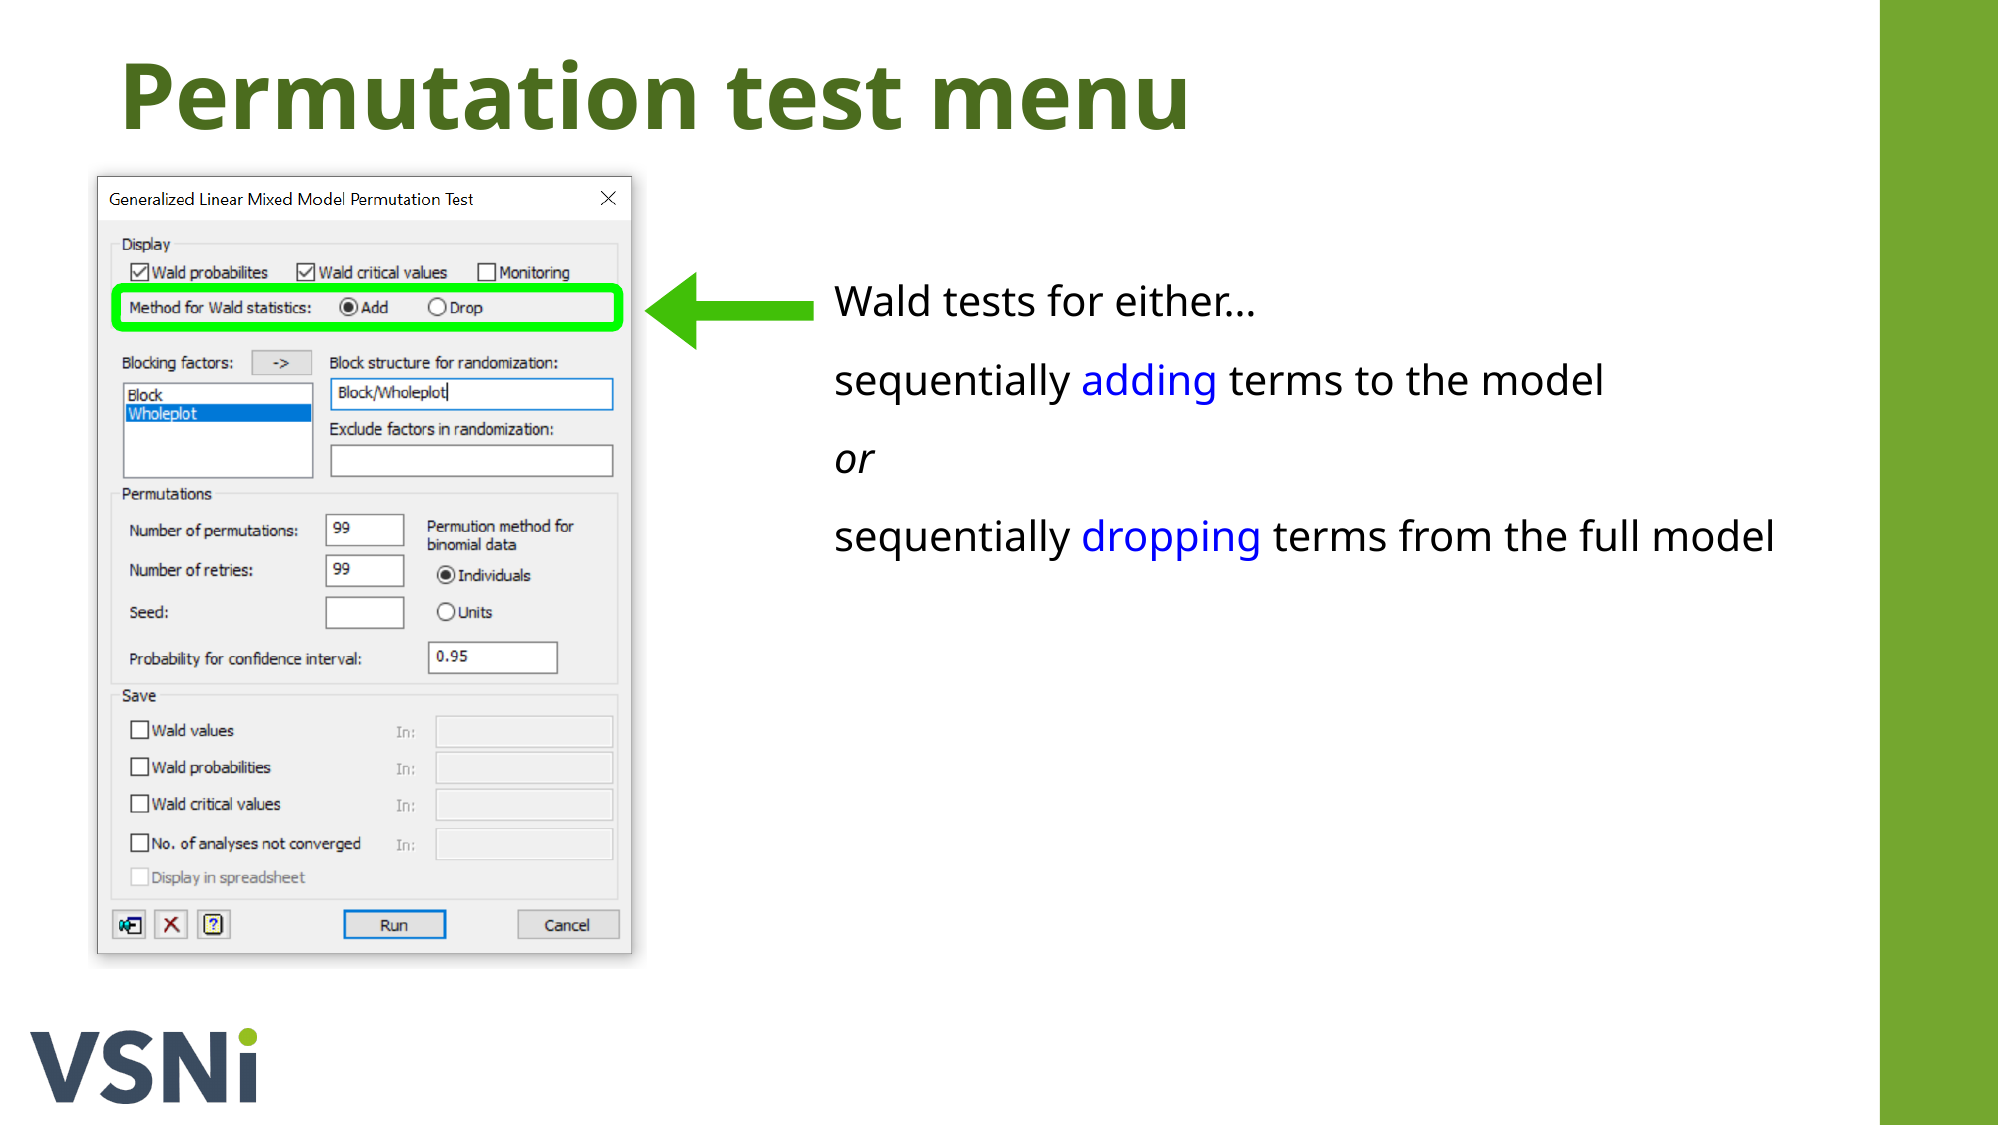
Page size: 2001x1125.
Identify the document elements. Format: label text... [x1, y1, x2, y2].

title Permutation test menu [103, 22, 1829, 177]
picture [88, 156, 647, 969]
text_box [647, 271, 814, 350]
list Wald tests for either… sequentially adding terms to the model or sequentially dropping terms from the full model [819, 273, 1863, 1048]
picture [30, 1028, 257, 1104]
